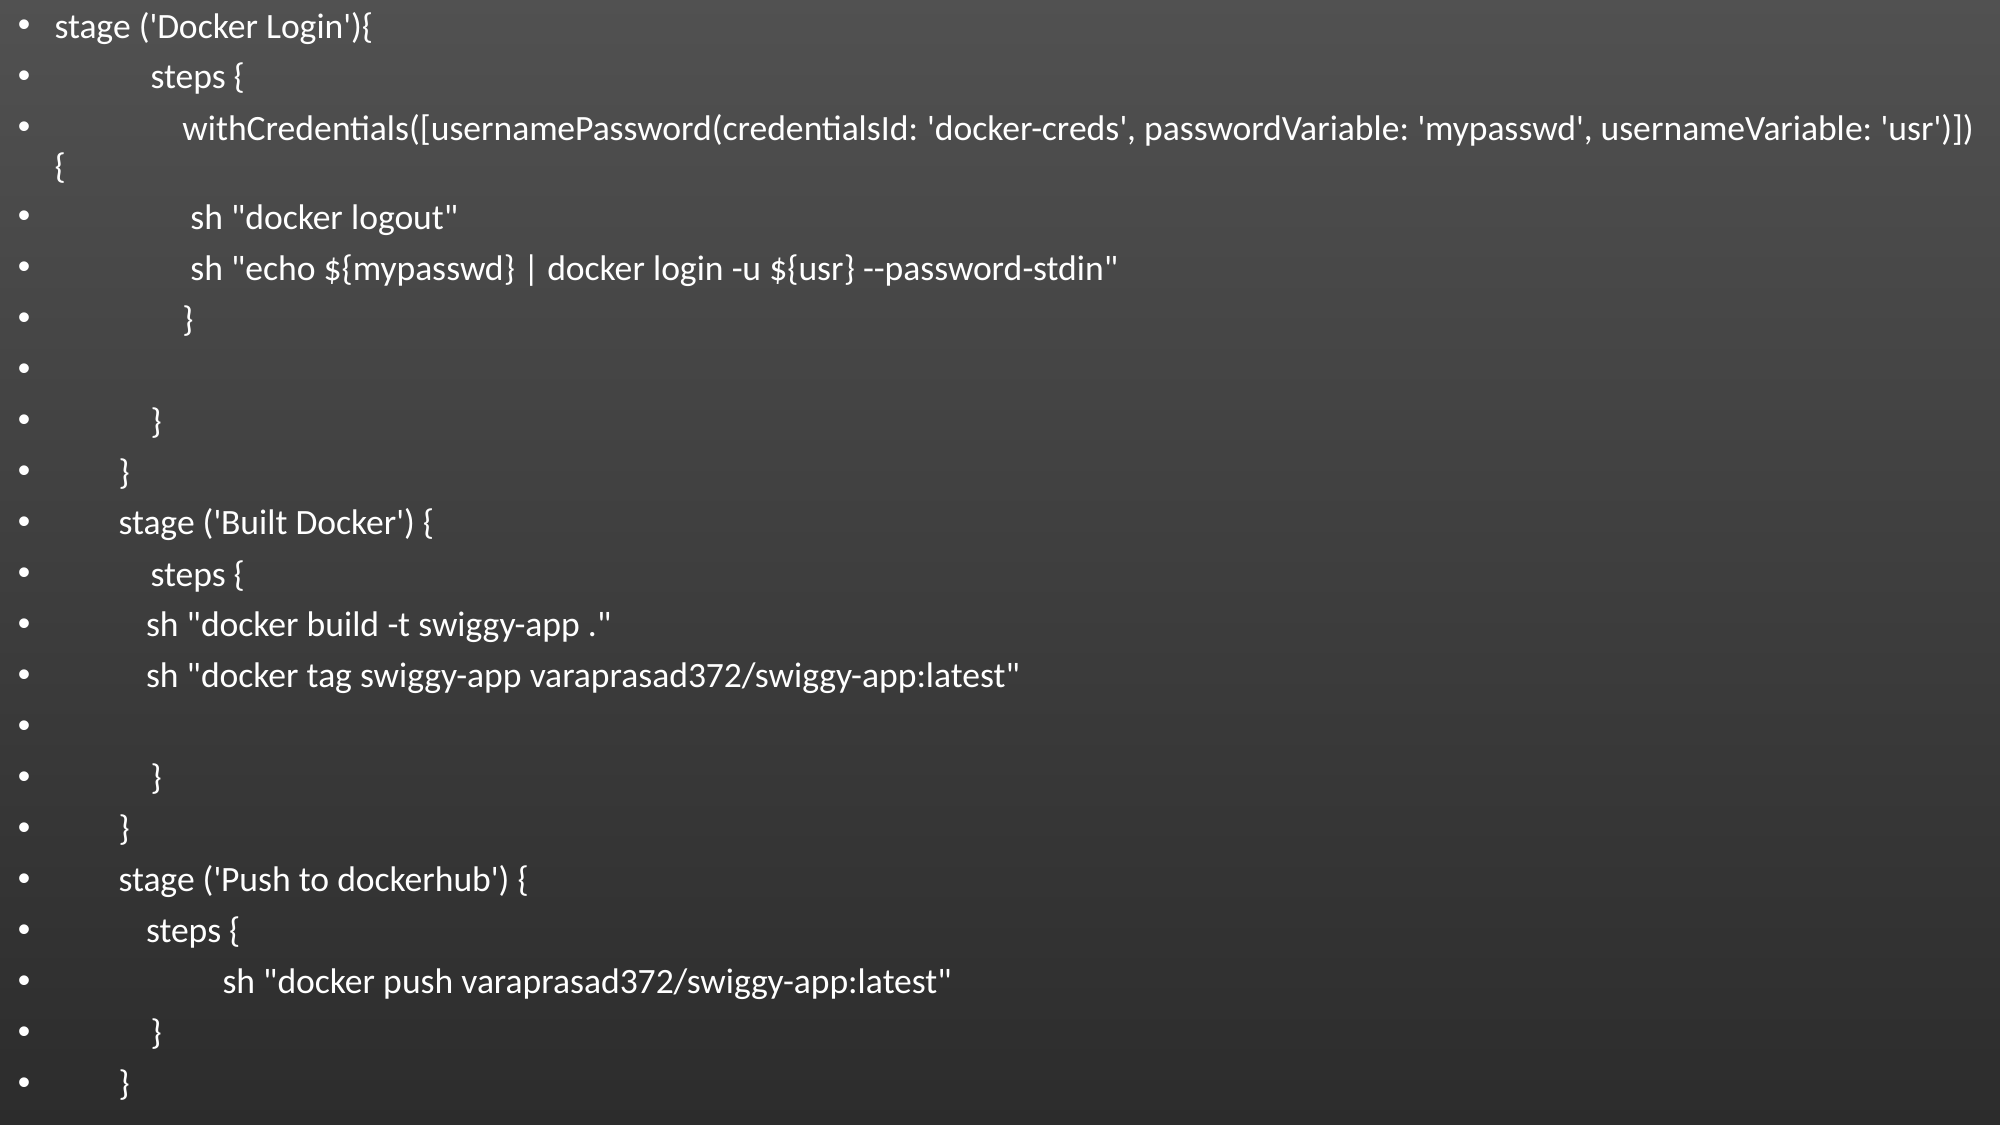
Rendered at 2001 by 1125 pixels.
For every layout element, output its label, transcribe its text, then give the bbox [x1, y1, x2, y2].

list stage ('Docker Login'){ steps { withCredentials([usernamePassword(credentialsId: 'docker-creds', passwordVariable: 'mypasswd', usernameVariable: 'usr')]) { sh "docker logout" sh "echo ${mypasswd} | docker login -u ${usr} --password-stdin" } } } stage ('Built Docker') { steps { sh "docker build -t swiggy-app ." sh "docker tag swiggy-app varaprasad372/swiggy-app:latest" } } stage ('Push to dockerhub') { steps { sh "docker push varaprasad372/swiggy-app:latest" } } [2, 0, 2000, 1125]
